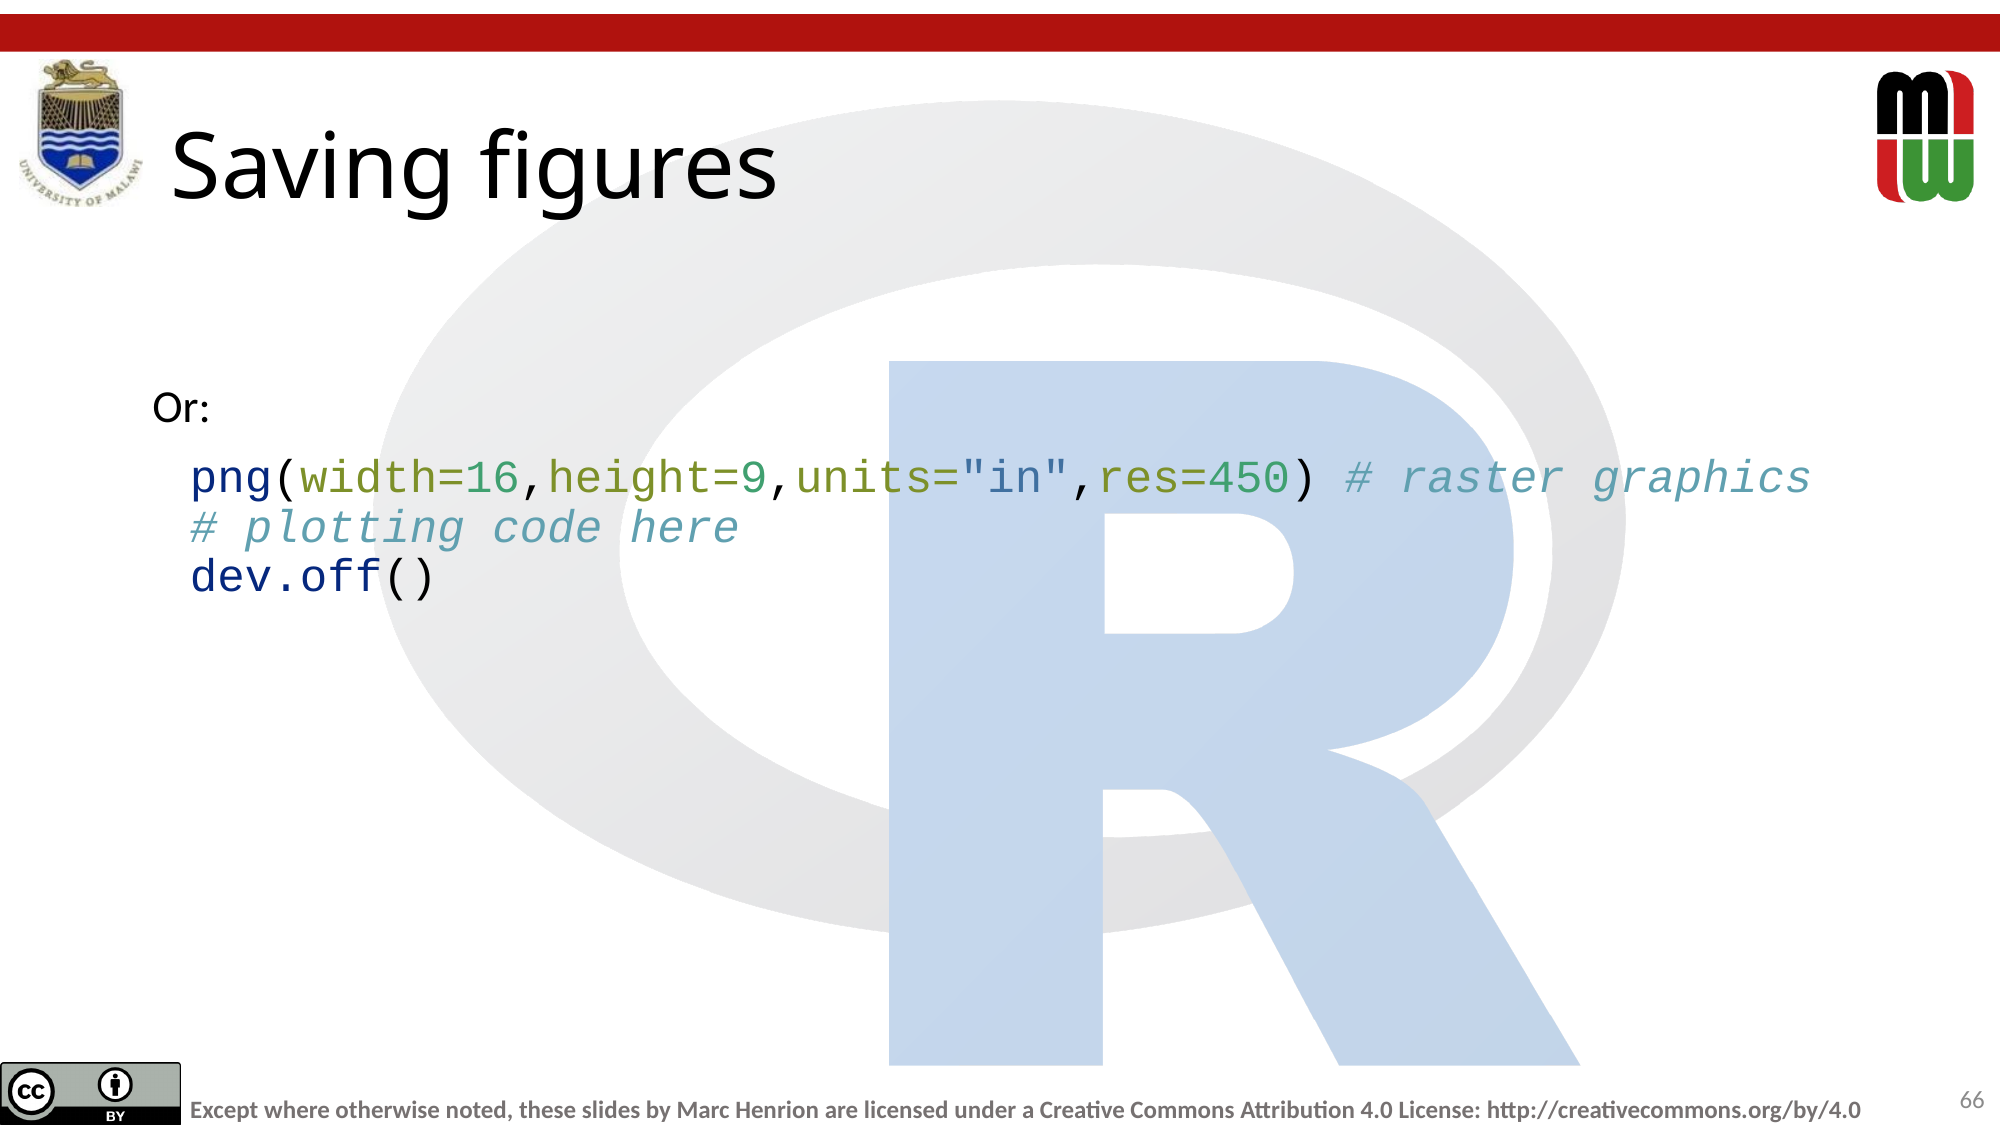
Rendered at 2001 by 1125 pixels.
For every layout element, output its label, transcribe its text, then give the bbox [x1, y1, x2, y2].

picture [0, 1062, 181, 1125]
title Saving figures [155, 59, 1851, 278]
slide_number 66 [1550, 1073, 2000, 1125]
list Or: png(width=16,height=9,units="in",res=450) # raster graphics # plotting code here dev.off() [137, 299, 1863, 1066]
picture [19, 59, 143, 207]
